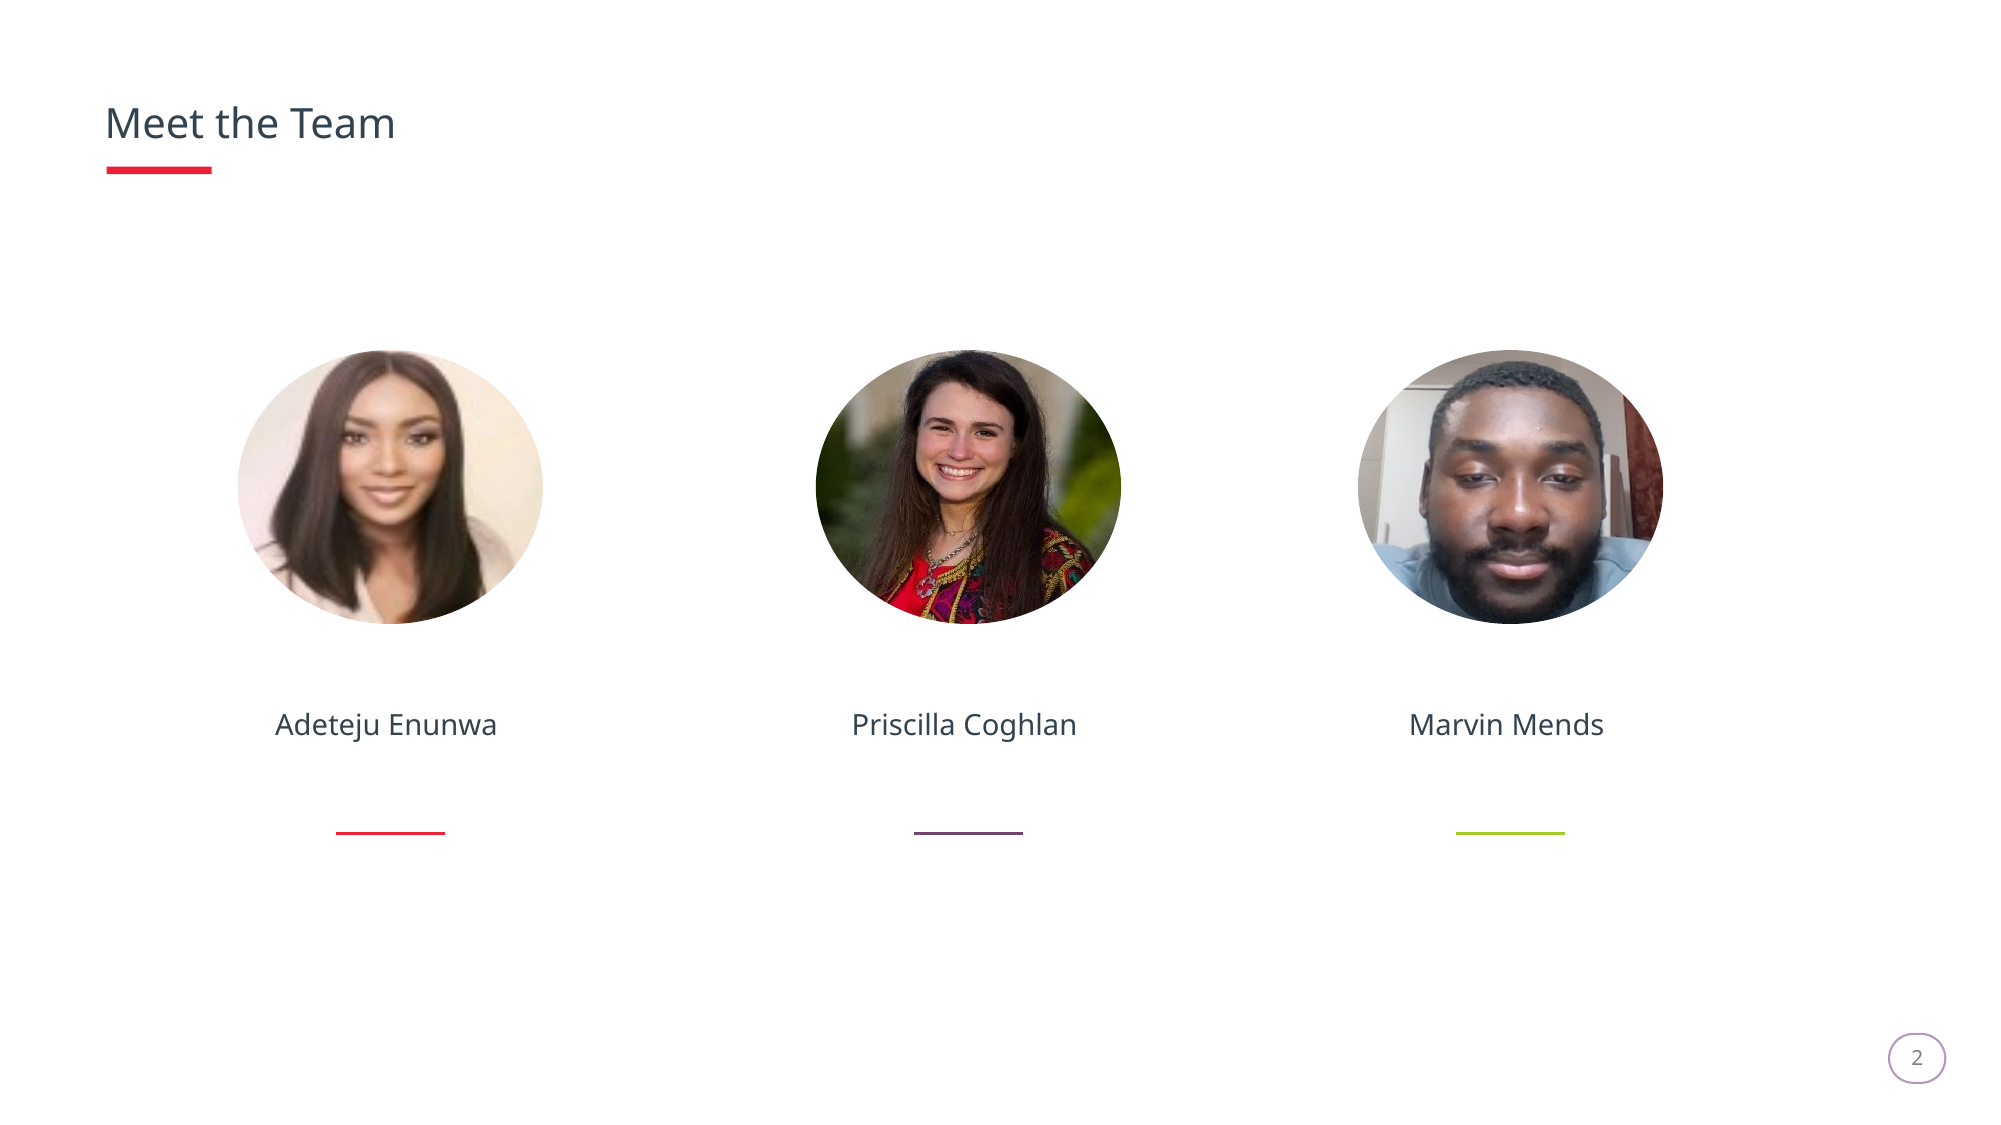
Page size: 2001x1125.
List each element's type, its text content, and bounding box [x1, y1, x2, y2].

slide_number ‹#› [1881, 1026, 1953, 1091]
picture [237, 349, 544, 625]
picture [1357, 349, 1664, 625]
list Meet the Team [104, 102, 1894, 153]
text_box Adeteju Enunwa [172, 703, 608, 766]
text_box Marvin Mends [1293, 703, 1728, 766]
text_box Priscilla Coghlan [751, 703, 1186, 766]
picture [815, 349, 1122, 625]
